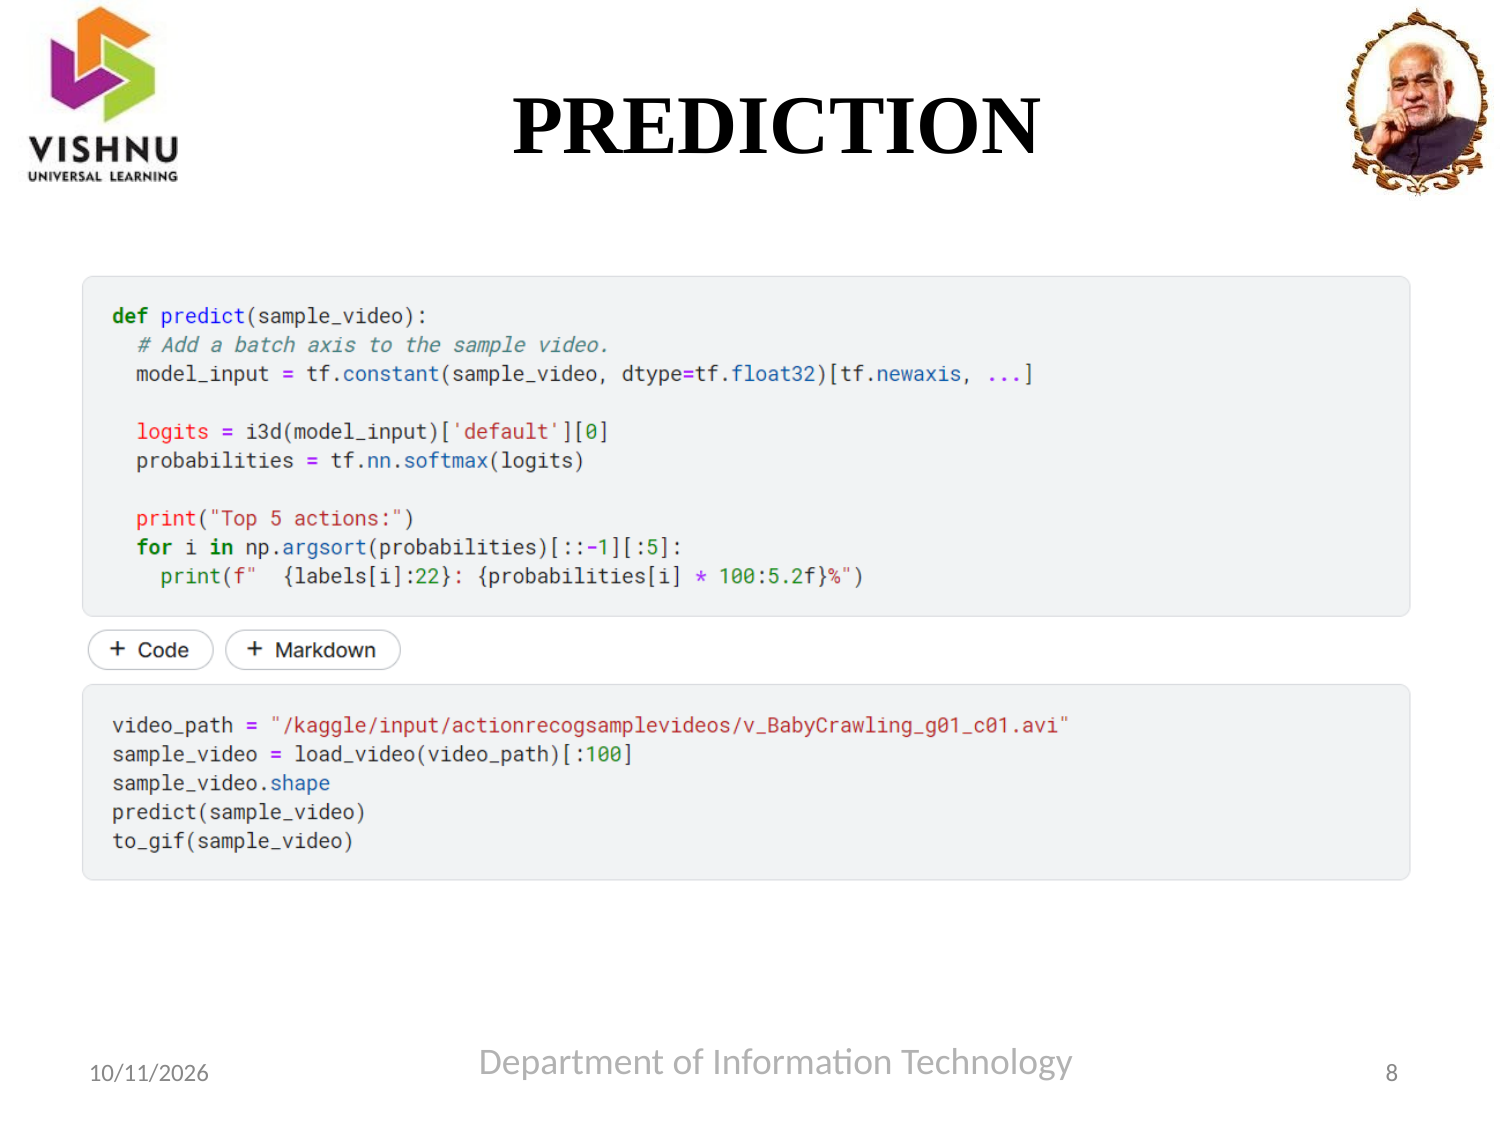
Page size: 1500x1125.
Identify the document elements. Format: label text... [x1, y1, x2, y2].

picture [18, 0, 178, 182]
picture [74, 262, 1421, 884]
slide_number 8 [1379, 1060, 1418, 1125]
title PREDICTION [344, 67, 1208, 258]
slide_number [86, 1060, 212, 1125]
footer Department of Information Technology [462, 1037, 1090, 1094]
picture [1337, 0, 1500, 202]
